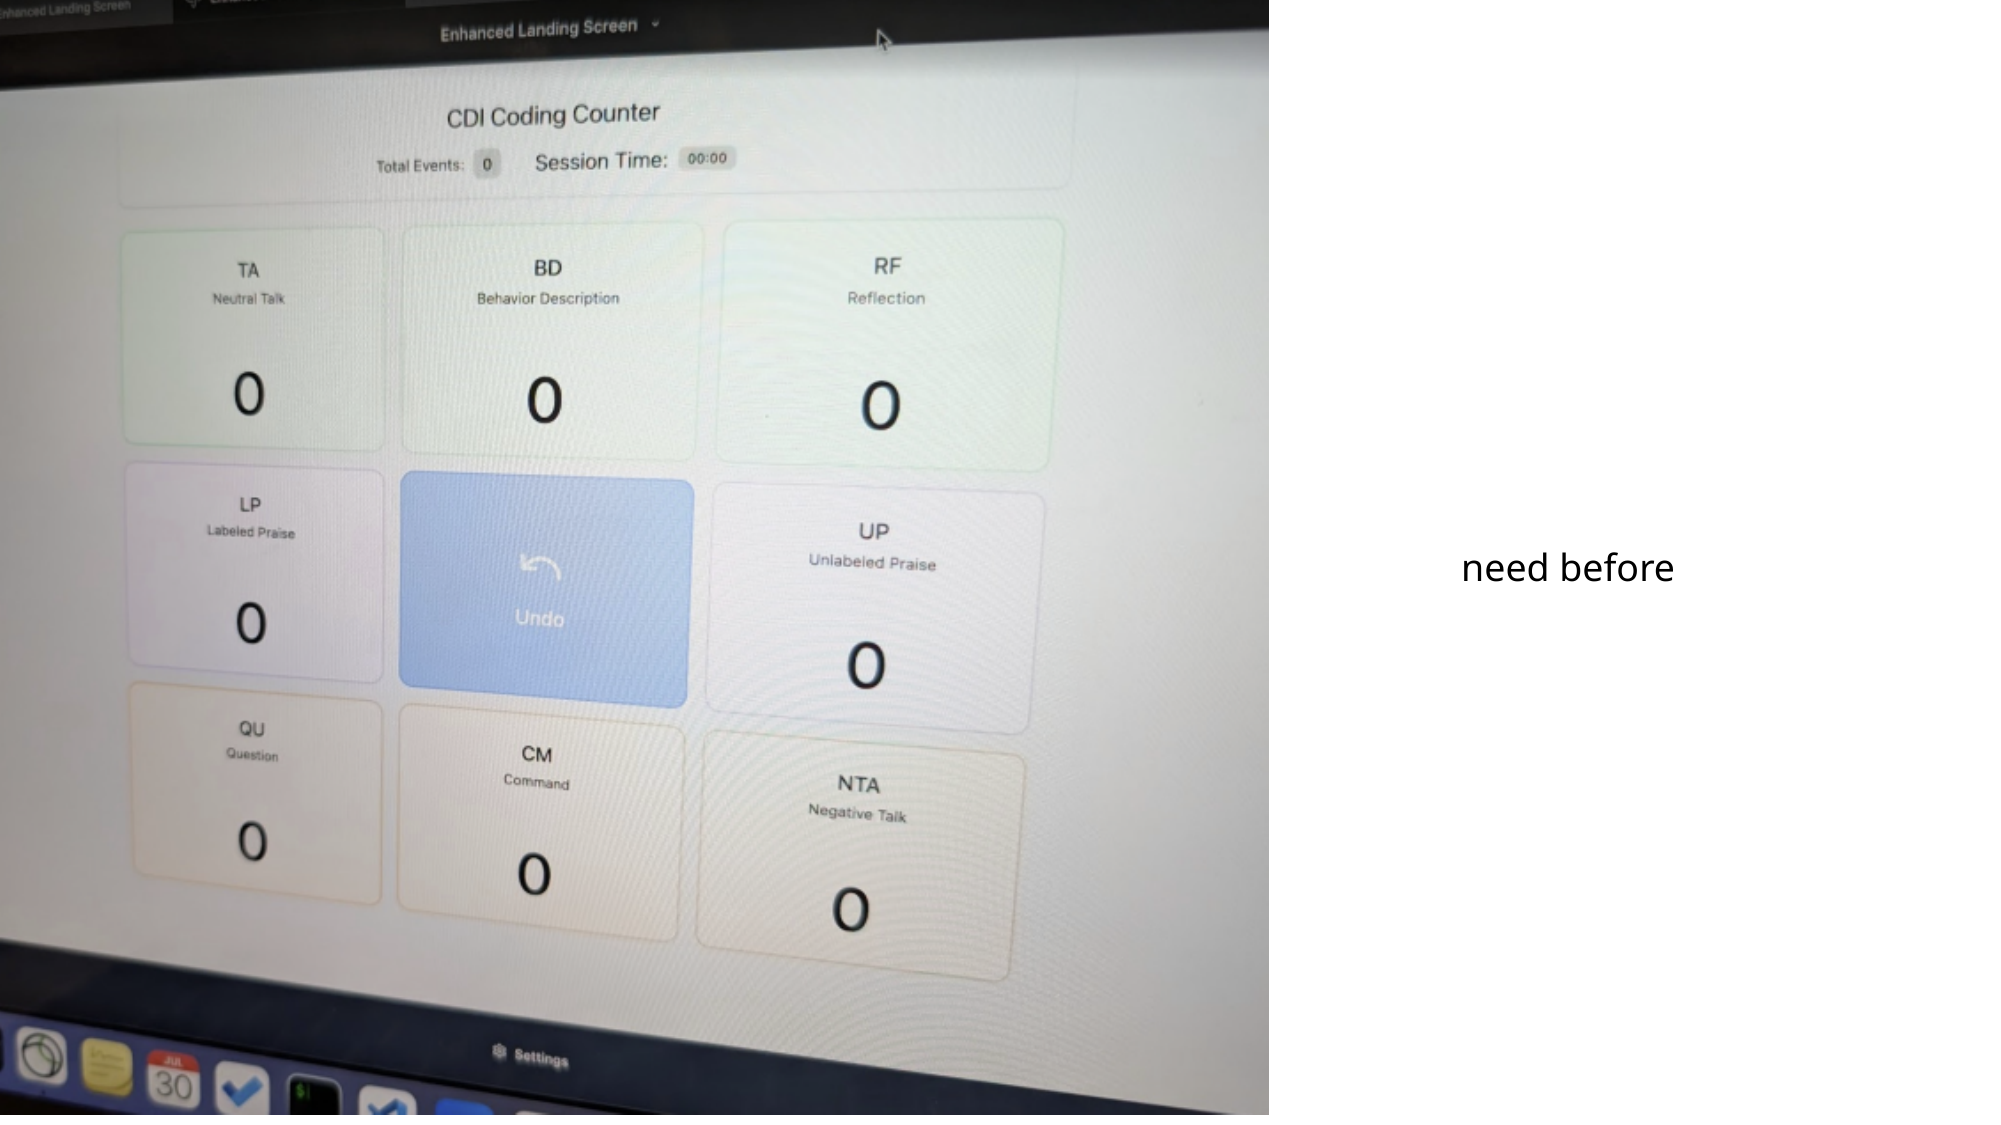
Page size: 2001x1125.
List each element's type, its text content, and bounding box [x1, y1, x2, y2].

picture [0, 0, 1269, 1115]
text_box need before [1446, 536, 1691, 597]
